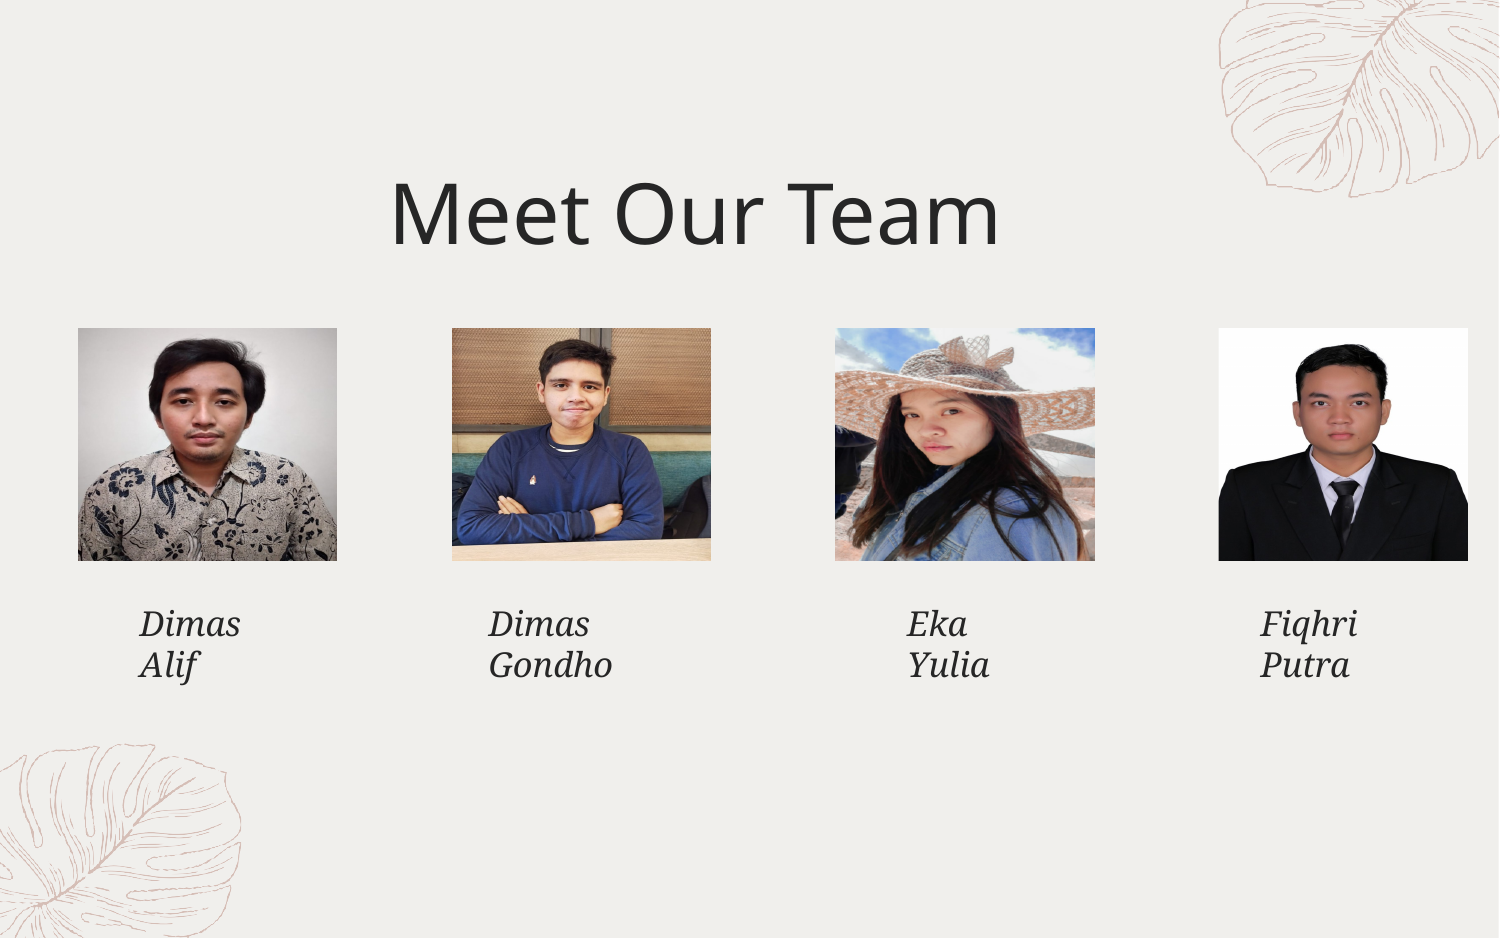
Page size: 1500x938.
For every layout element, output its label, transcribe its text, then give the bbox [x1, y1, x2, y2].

text_box Fiqhri Putra [1258, 599, 1420, 684]
text_box Dimas Alif [137, 599, 278, 684]
text_box [78, 328, 337, 561]
text_box Dimas Gondho [486, 599, 677, 684]
text_box Eka Yulia [905, 599, 1033, 684]
text_box [0, 743, 242, 938]
picture [835, 327, 1095, 561]
text_box [1218, 0, 1500, 199]
text_box [452, 328, 711, 561]
text_box [1218, 328, 1468, 561]
title Meet Our Team [386, 157, 1185, 317]
